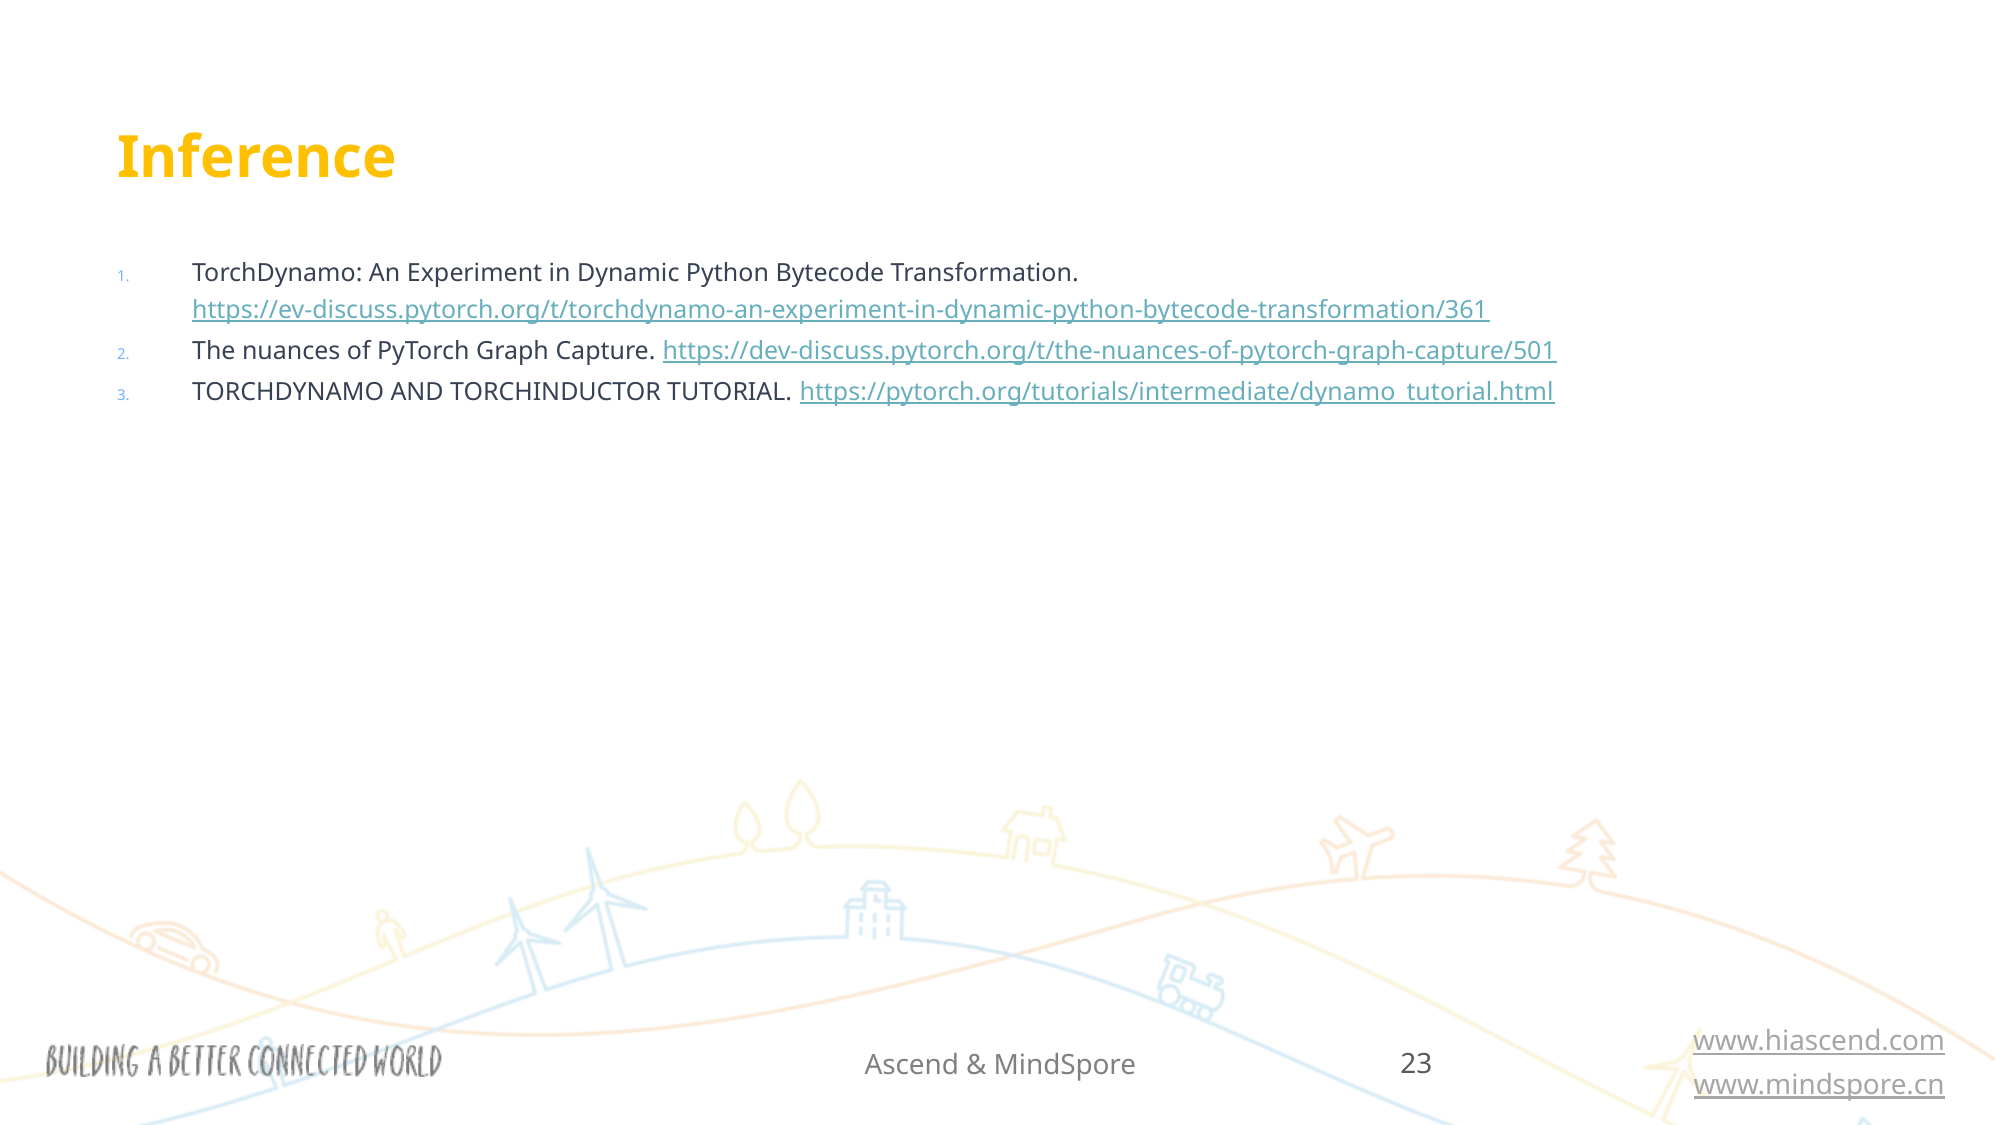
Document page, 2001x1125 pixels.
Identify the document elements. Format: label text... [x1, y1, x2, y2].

picture [23, 1023, 468, 1105]
list TorchDynamo: An Experiment in Dynamic Python Bytecode Transformation. https://ev-discuss.pytorch.org/t/torchdynamo-an-experiment-in-dynamic-python-bytecode-transformation/361 The nuances of PyTorch Graph Capture. https://dev-discuss.pytorch.org/t/the-nuances-of-pytorch-graph-capture/501 TORCHDYNAMO AND TORCHINDUCTOR TUTORIAL. https://pytorch.org/tutorials/intermediate/dynamo_tutorial.html [102, 243, 1863, 986]
title Inference [102, 111, 1863, 209]
